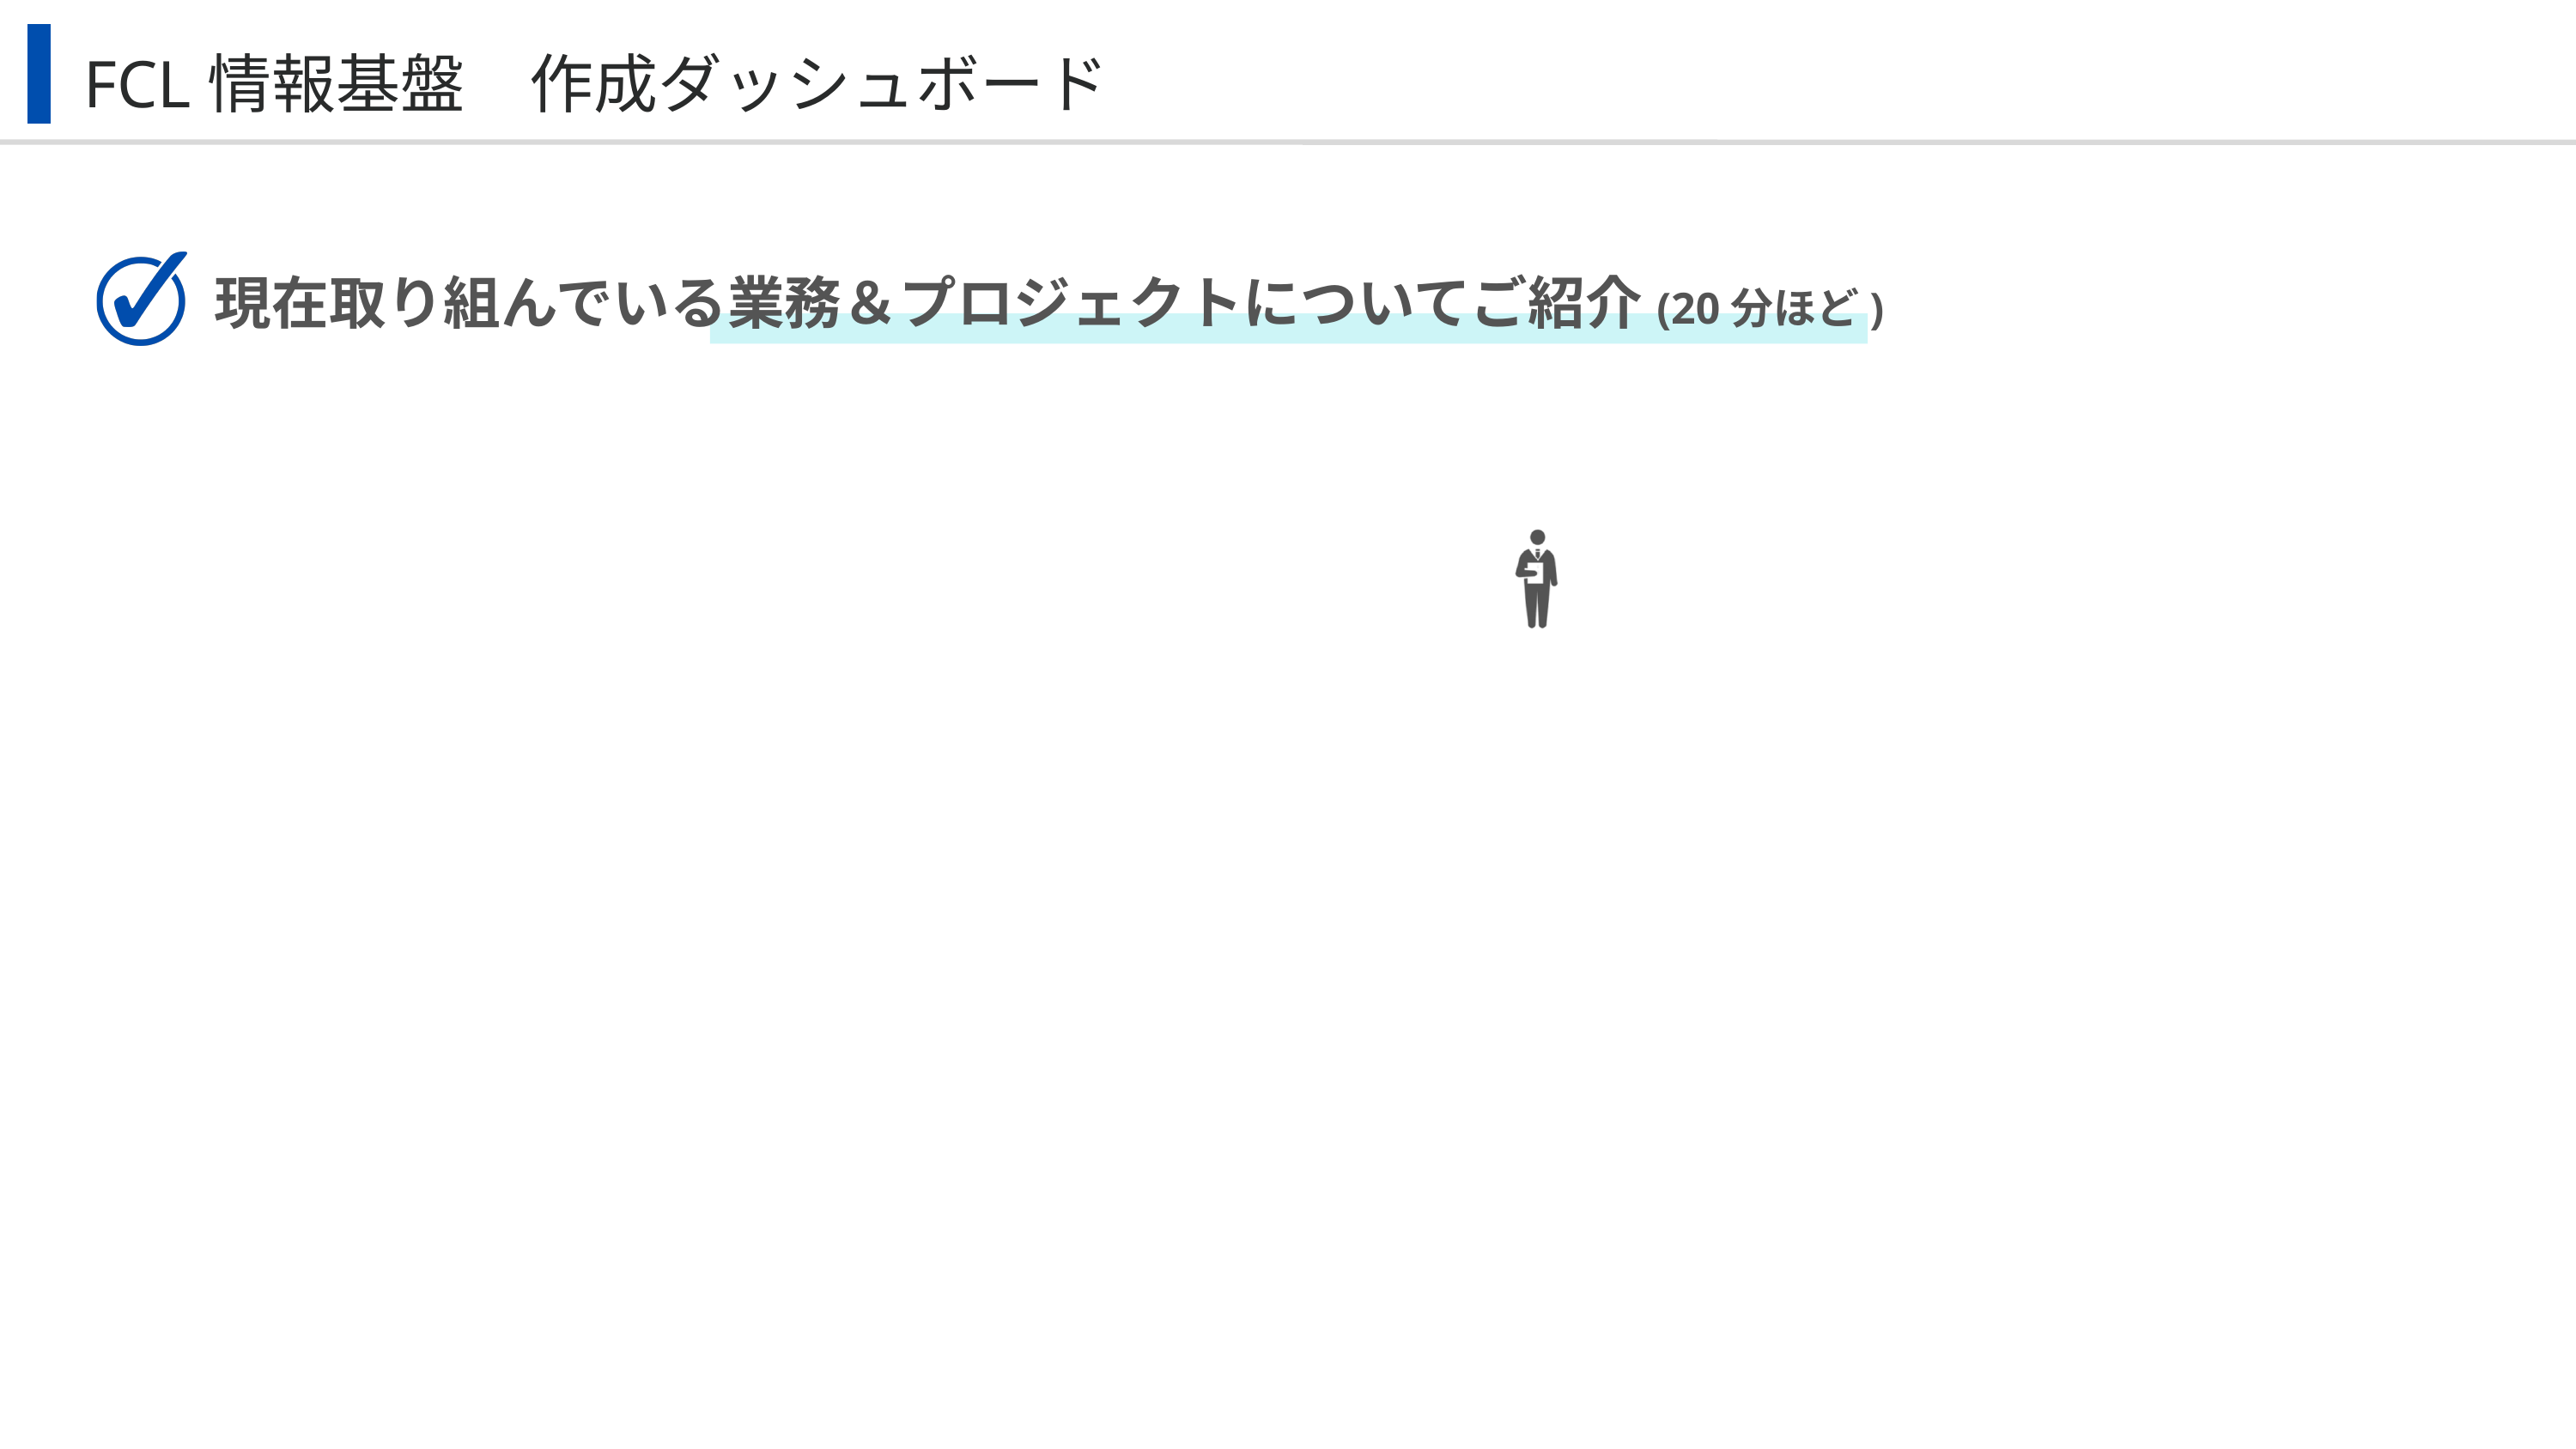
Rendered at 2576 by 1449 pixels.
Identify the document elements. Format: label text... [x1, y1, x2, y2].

text_box [96, 252, 187, 346]
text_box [709, 312, 1868, 344]
picture [1473, 515, 1600, 643]
text_box 現在取り組んでいる業務＆プロジェクトについてご紹介(20分ほど) [214, 266, 2008, 336]
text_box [27, 23, 52, 124]
text_box FCL情報基盤 作成ダッシュボード [83, 24, 2432, 121]
